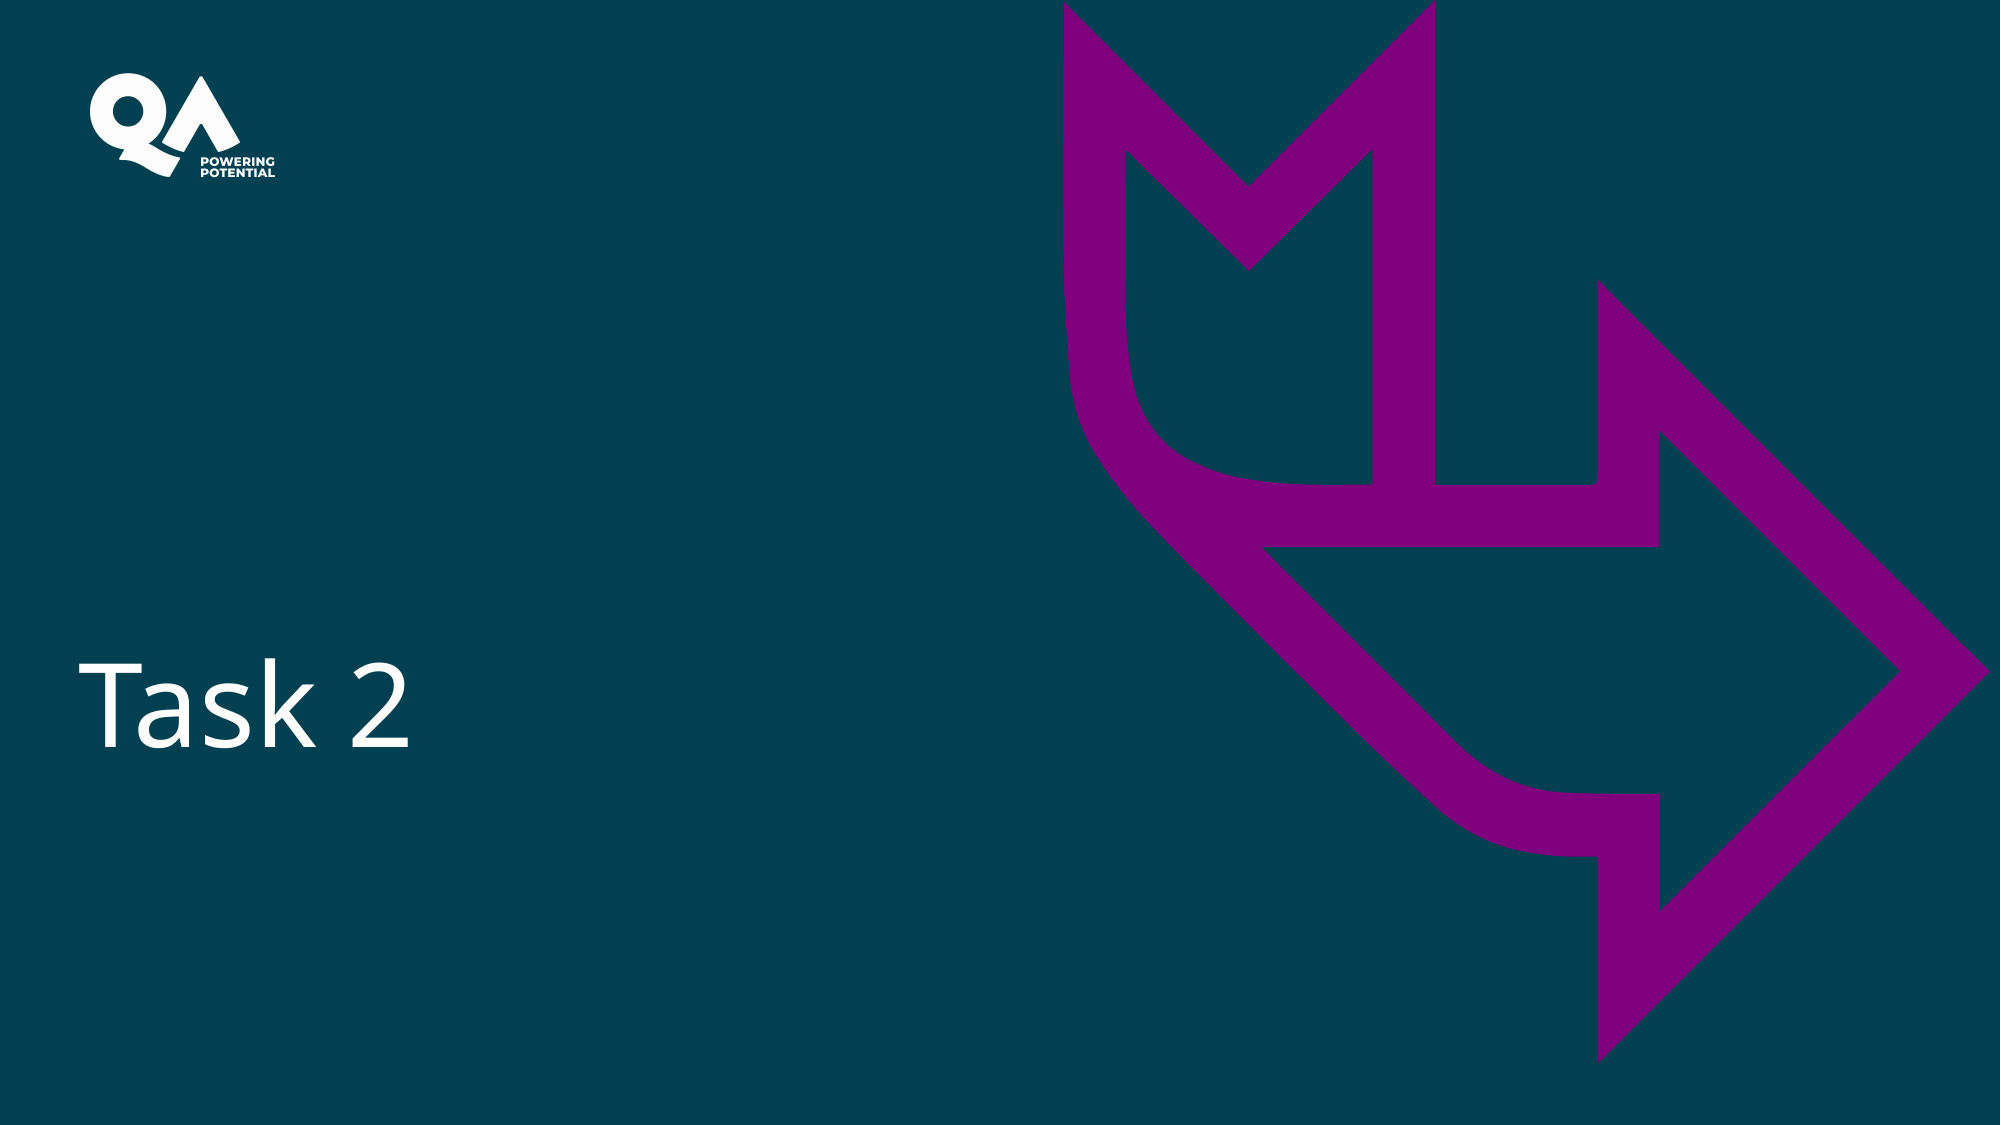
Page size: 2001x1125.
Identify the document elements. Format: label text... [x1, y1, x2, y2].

title Task 2 [63, 381, 1146, 780]
